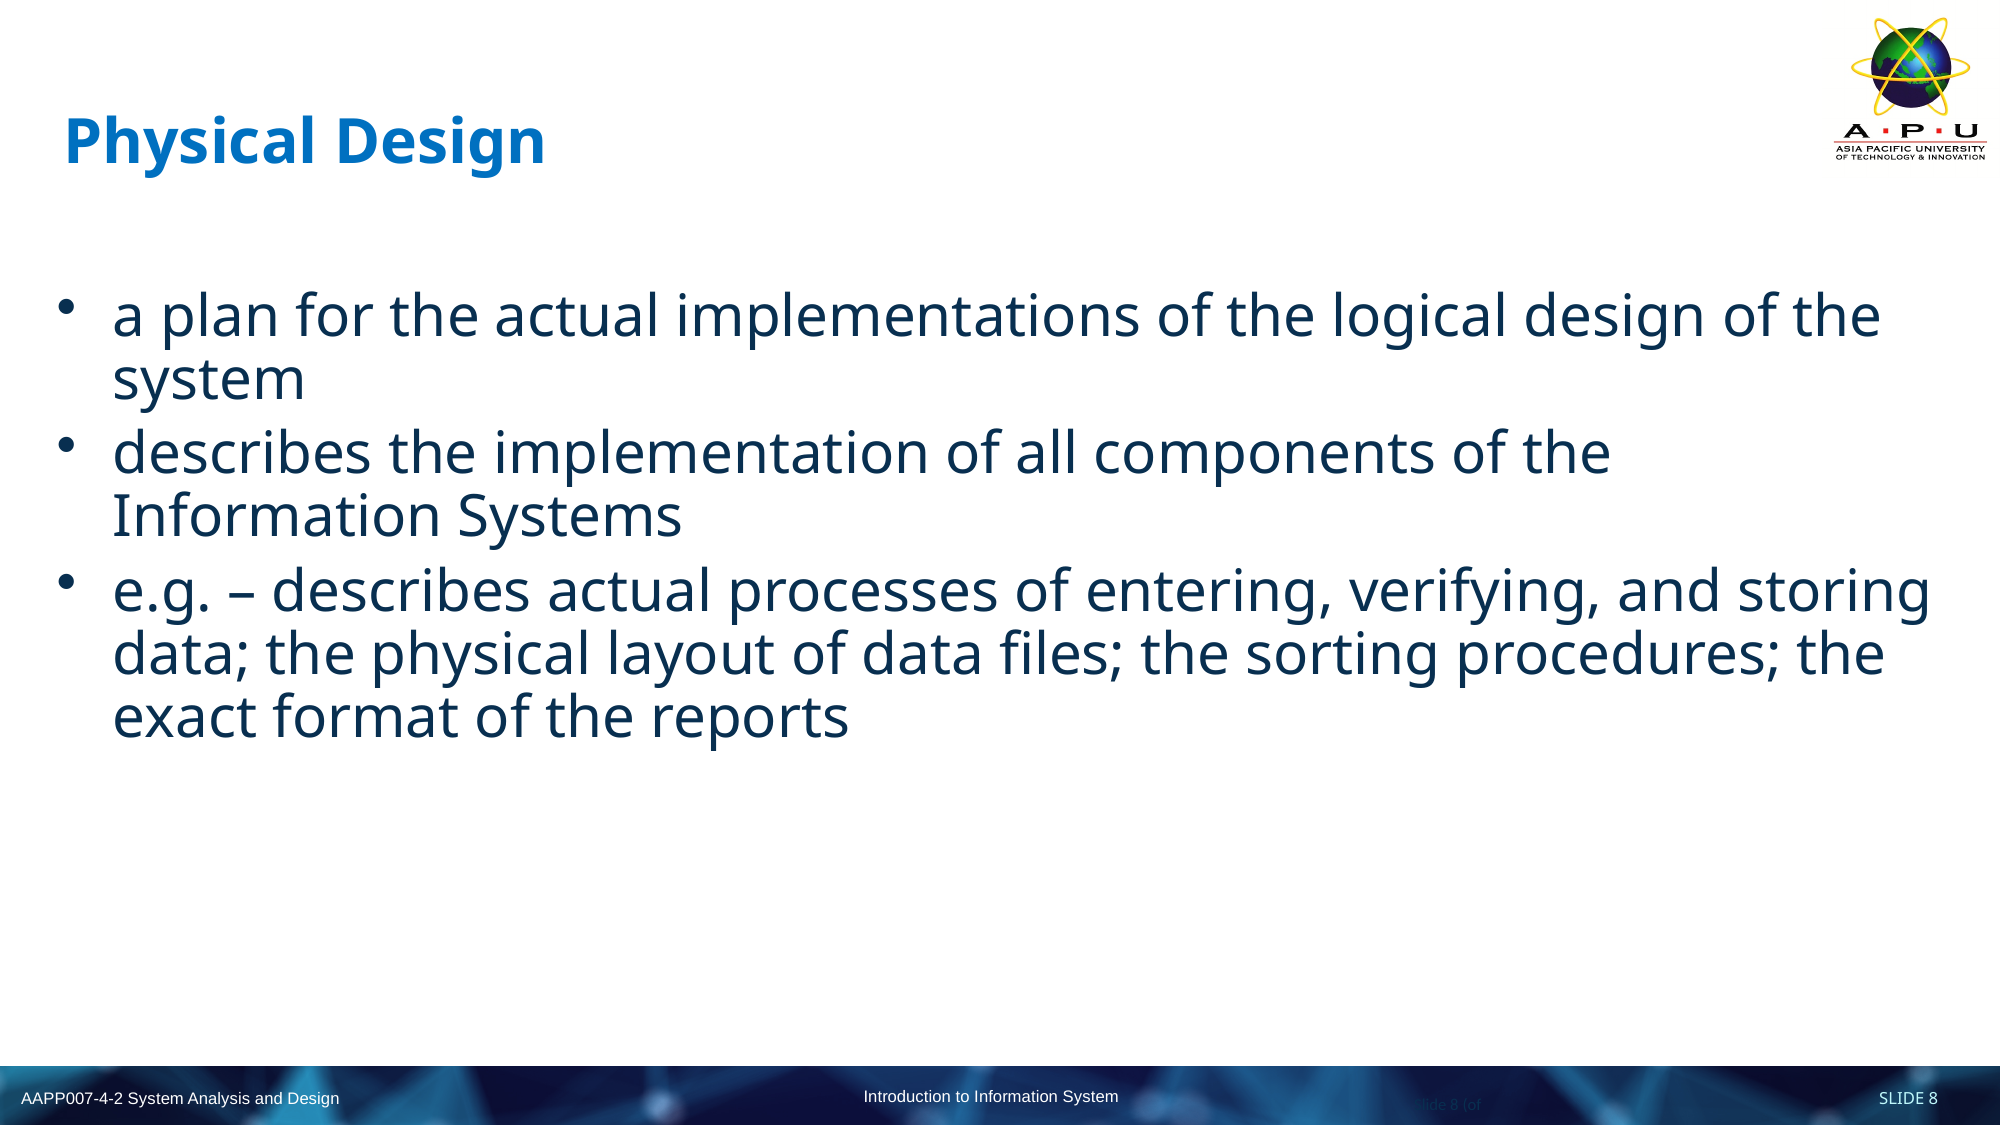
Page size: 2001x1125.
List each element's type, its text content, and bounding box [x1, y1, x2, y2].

footer Slide 8 (of [1025, 1086, 1500, 1125]
list a plan for the actual implementations of the logical design of the system describes the implementation of all components of the Information Systems e.g. – describes actual processes of entering, verifying, and storing data; the physical layout of data files; the sorting procedures; the exact format of the reports [41, 278, 1969, 1021]
picture [0, 1066, 2000, 1125]
picture [1822, 0, 2000, 178]
title Physical Design [48, 45, 1764, 233]
